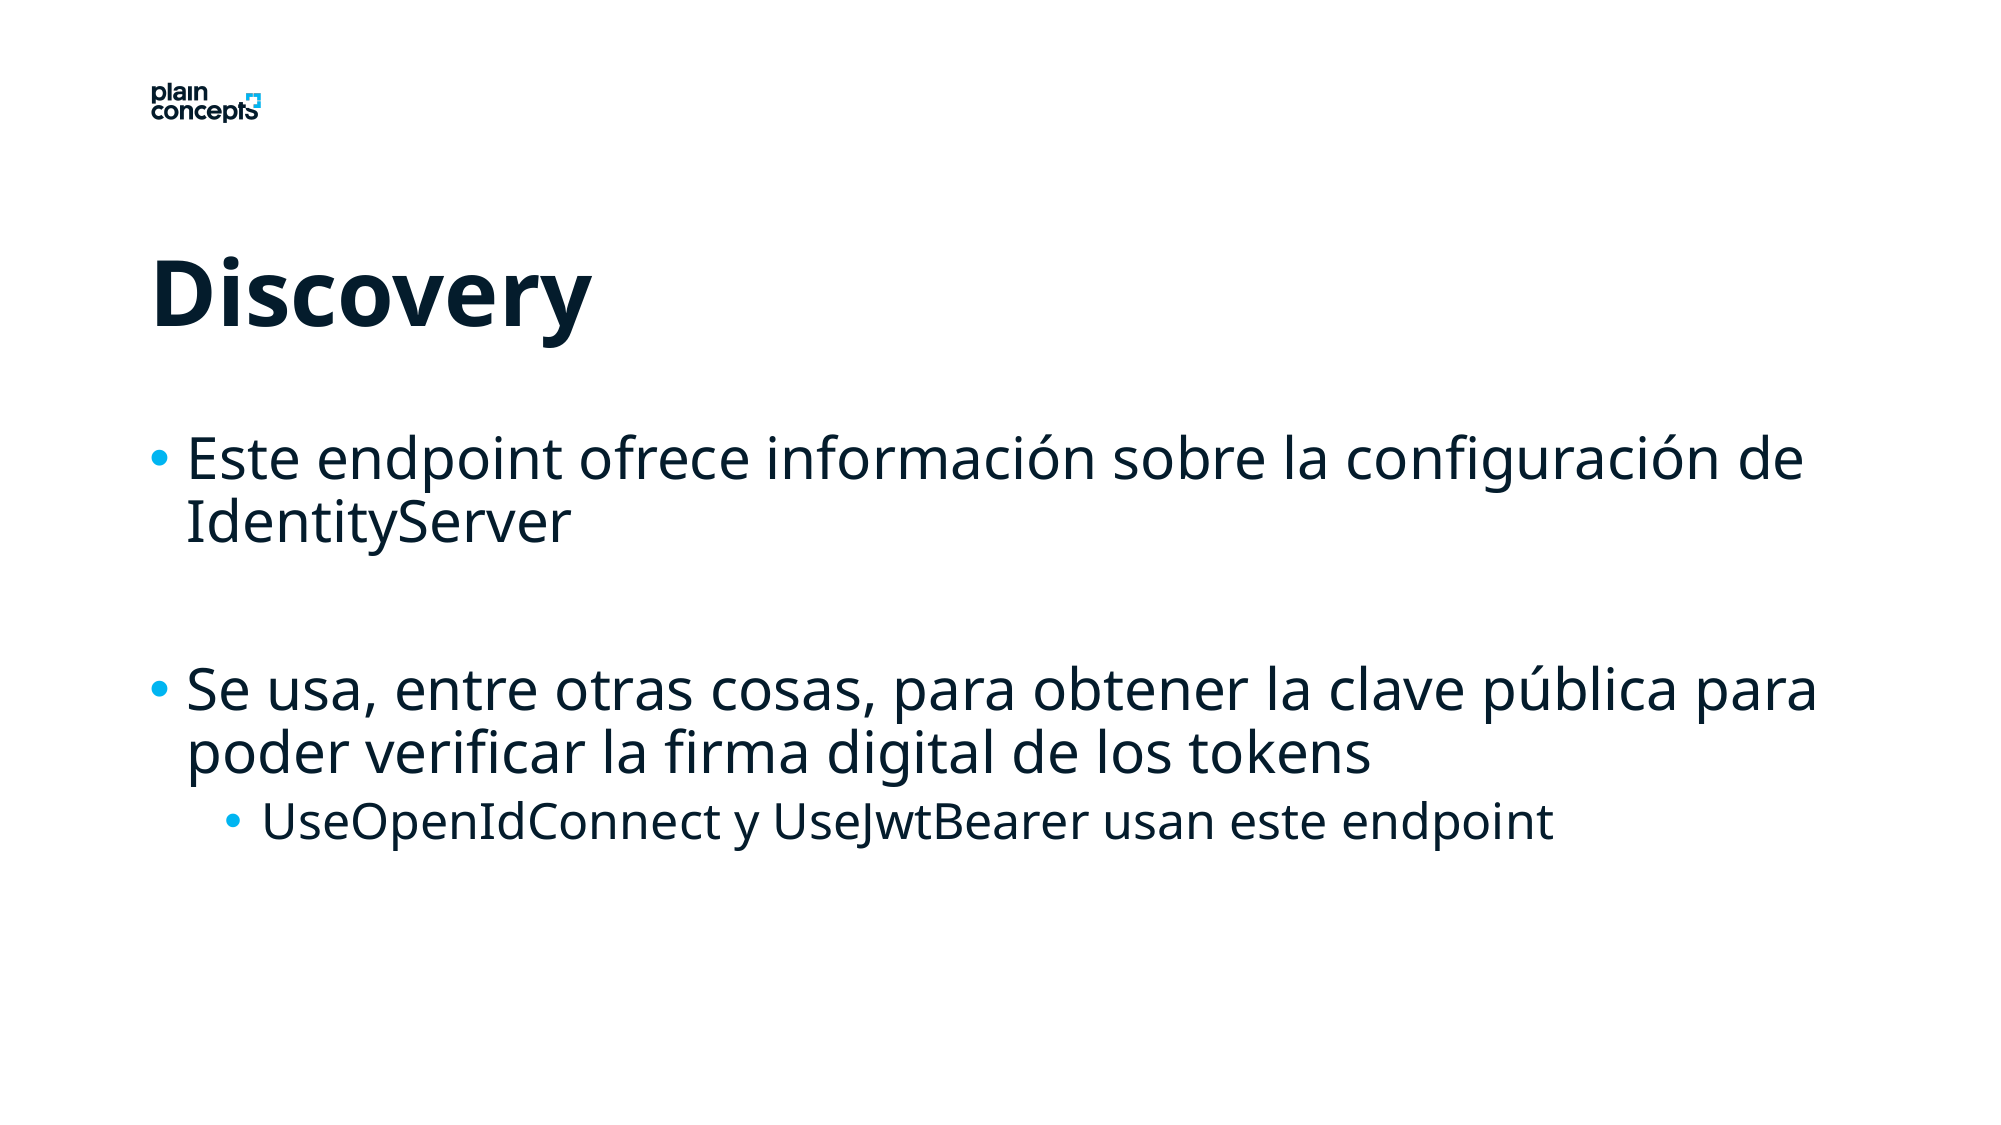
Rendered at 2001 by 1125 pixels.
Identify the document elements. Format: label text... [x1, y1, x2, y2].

picture [124, 58, 288, 147]
list Discovery [149, 247, 1905, 354]
list Este endpoint ofrece información sobre la configuración de IdentityServer Se usa, entre otras cosas, para obtener la clave pública para poder verificar la firma digital de los tokens UseOpenIdConnect y UseJwtBearer usan este endpoint [149, 429, 1927, 1029]
